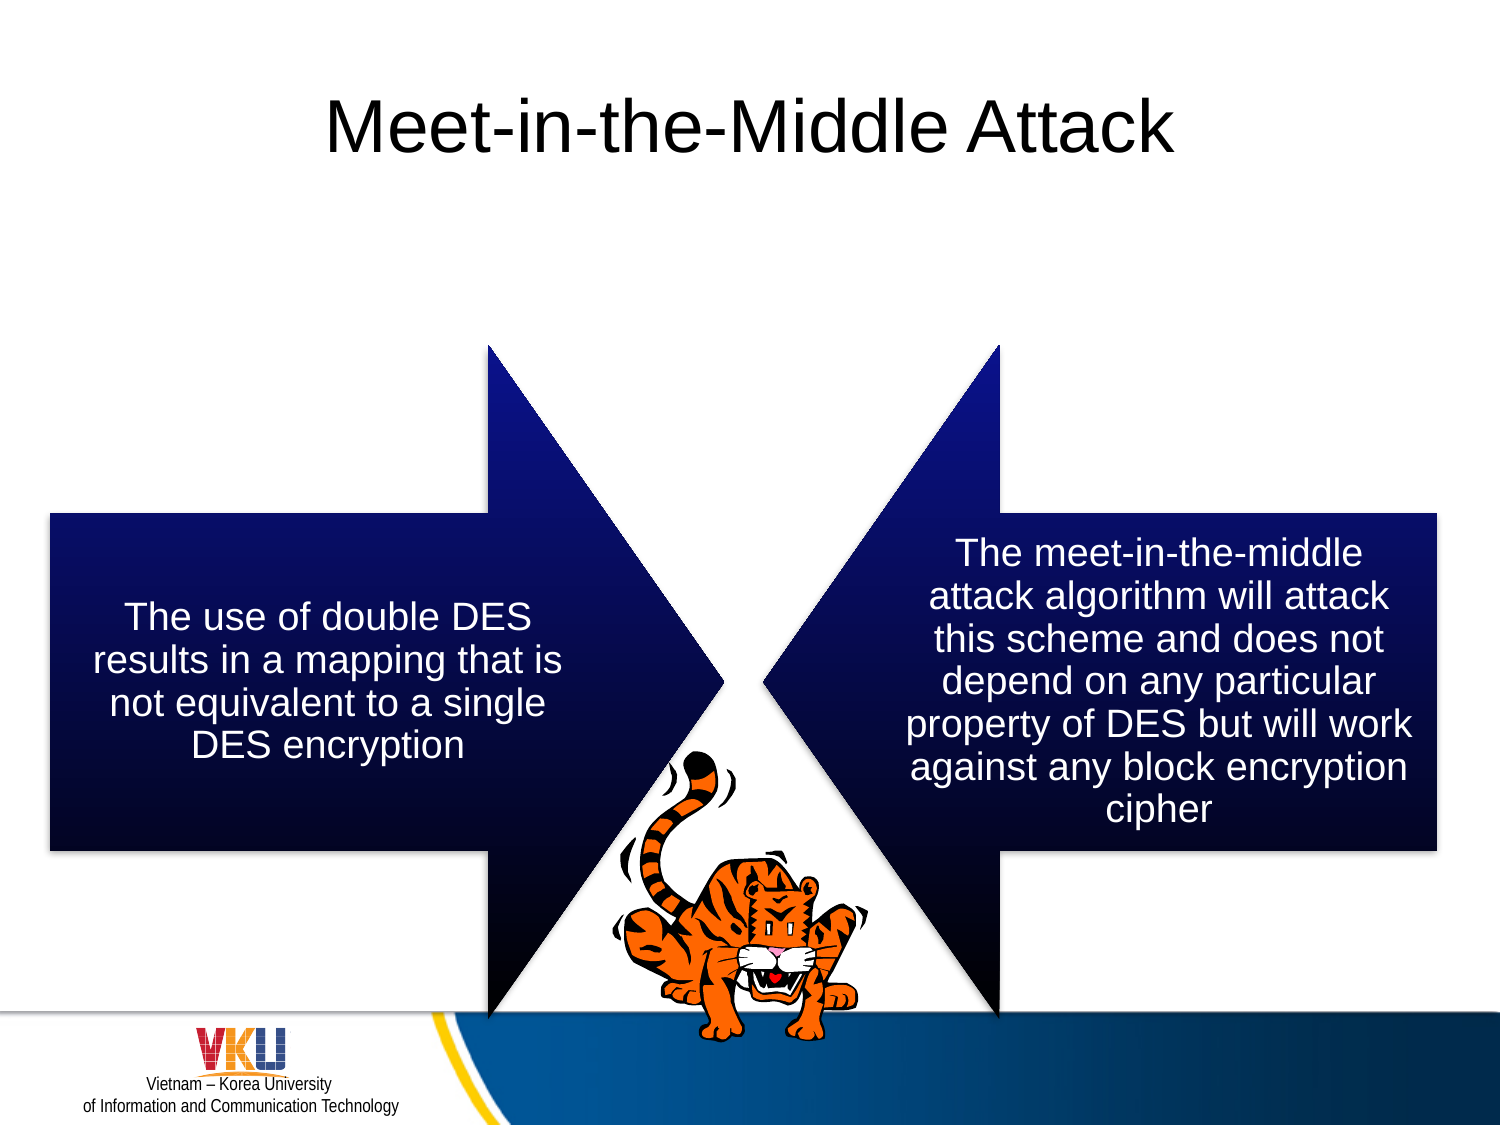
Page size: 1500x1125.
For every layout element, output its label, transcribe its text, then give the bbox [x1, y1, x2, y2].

picture [0, 1011, 1500, 1125]
picture [612, 749, 869, 1045]
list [49, 288, 1438, 1076]
title Meet-in-the-Middle Attack [0, 6, 1500, 239]
